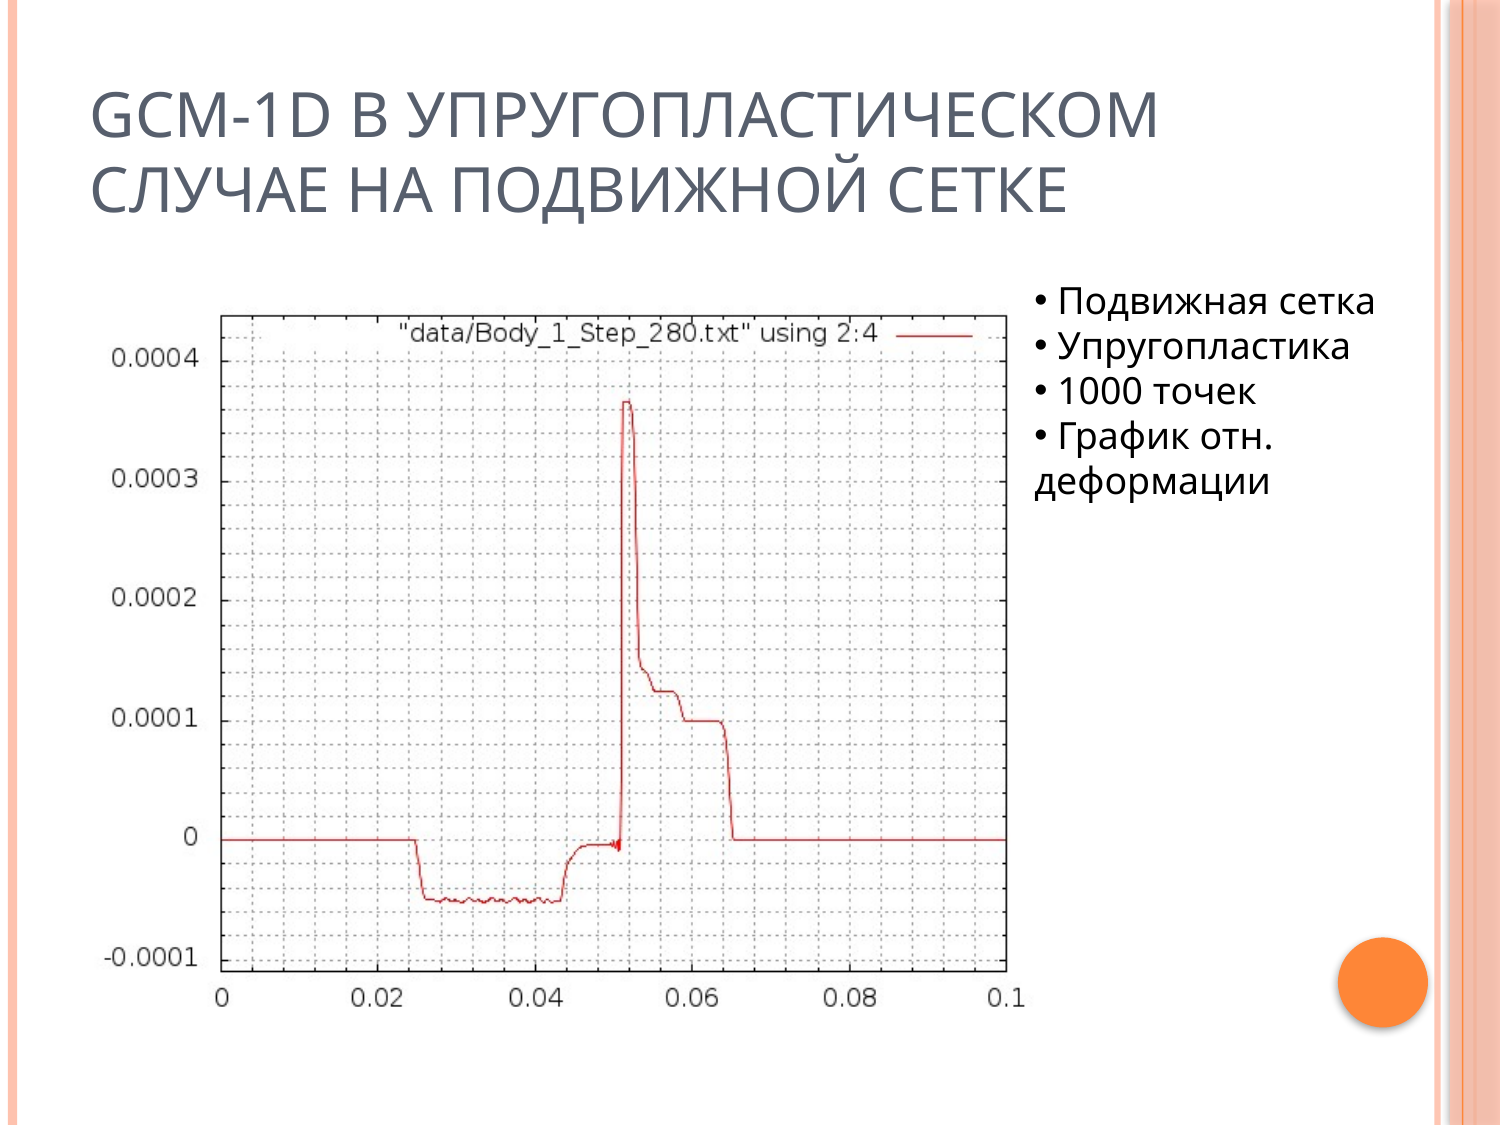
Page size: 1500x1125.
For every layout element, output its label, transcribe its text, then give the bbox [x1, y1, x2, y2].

title GCM-1D в упругопластическом случае на подвижной сетке [75, 45, 1300, 233]
text_box Подвижная сетка Упругопластика 1000 точек График отн. деформации [1019, 269, 1465, 510]
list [58, 280, 1060, 1032]
